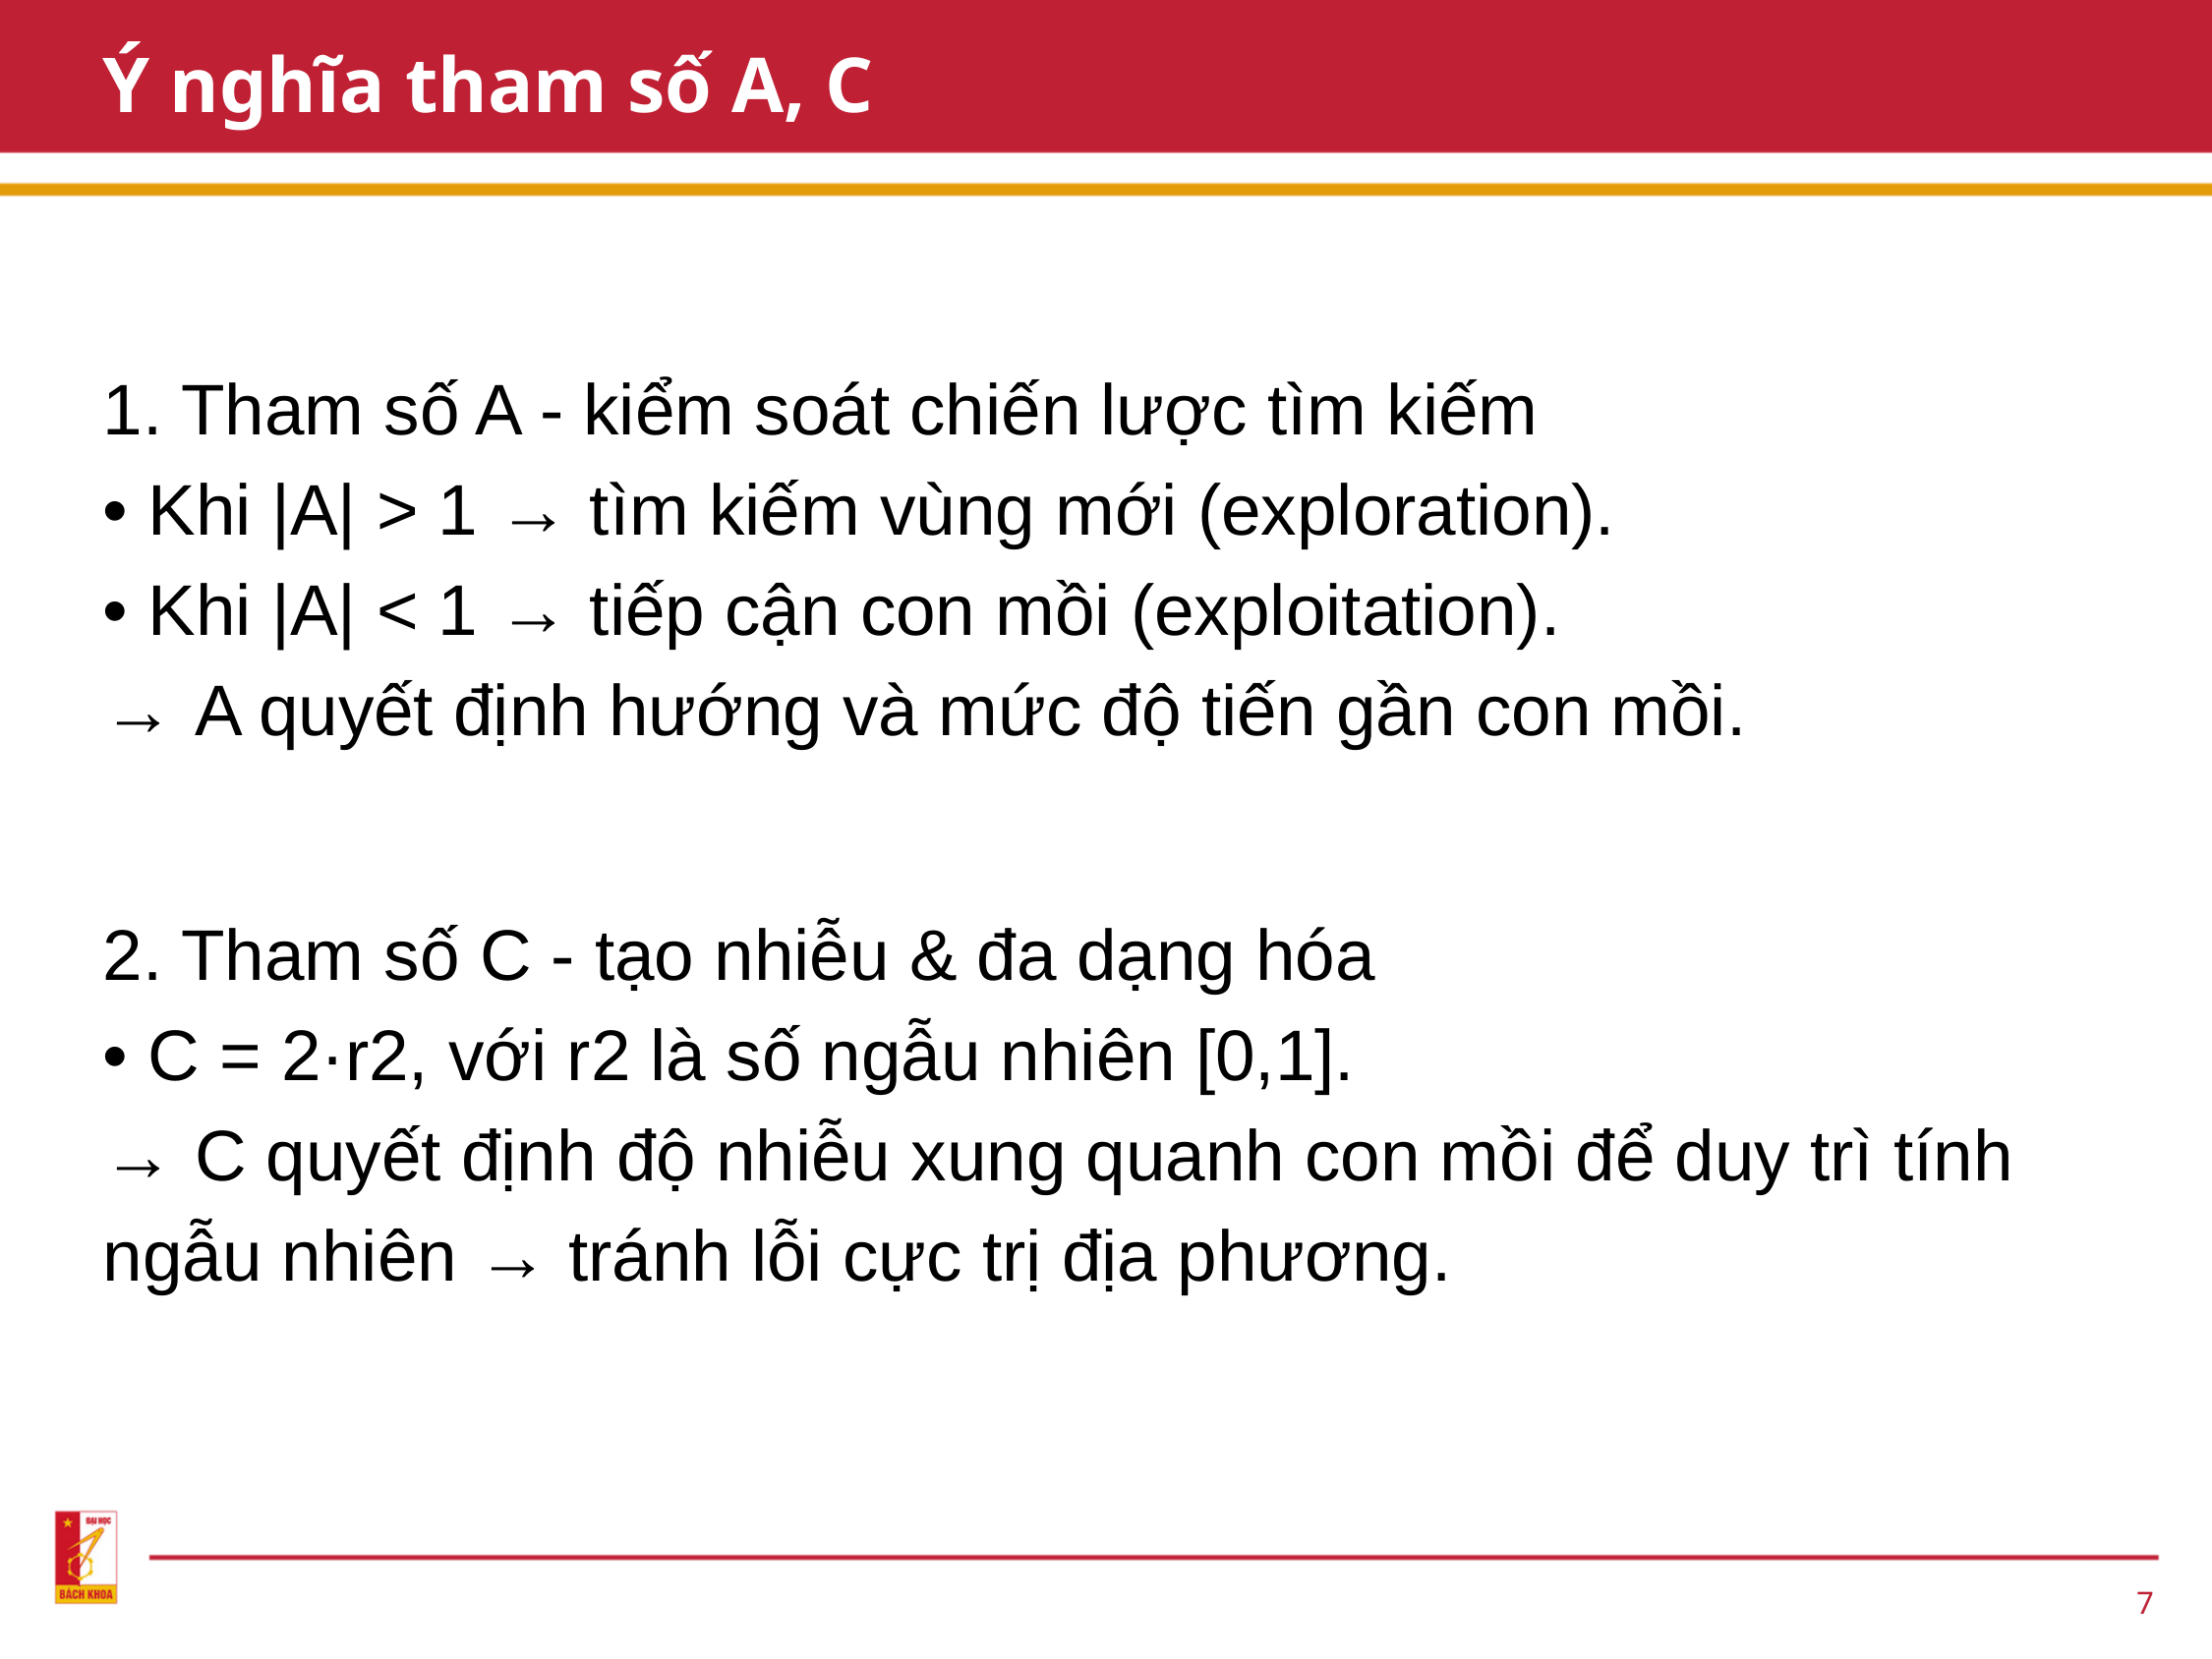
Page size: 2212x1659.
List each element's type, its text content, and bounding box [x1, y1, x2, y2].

text_box 1. Tham số A - kiểm soát chiến lược tìm kiếm • Khi |A| > 1 → tìm kiếm vùng mới (exploration). • Khi |A| < 1 → tiếp cận con mồi (exploitation). → A quyết định hướng và mức độ tiến gần con mồi. [102, 348, 2073, 751]
text_box 2. Tham số C - tạo nhiễu & đa dạng hóa • C = 2·r2, với r2 là số ngẫu nhiên [0,1]. → C quyết định độ nhiễu xung quanh con mồi để duy trì tính ngẫu nhiên → tránh lỗi cực trị địa phương. [102, 893, 2073, 1296]
text_box Ý nghĩa tham số A, C [102, 22, 2124, 128]
text_box [0, 0, 2212, 1659]
text_box 7 [2135, 1577, 2155, 1621]
